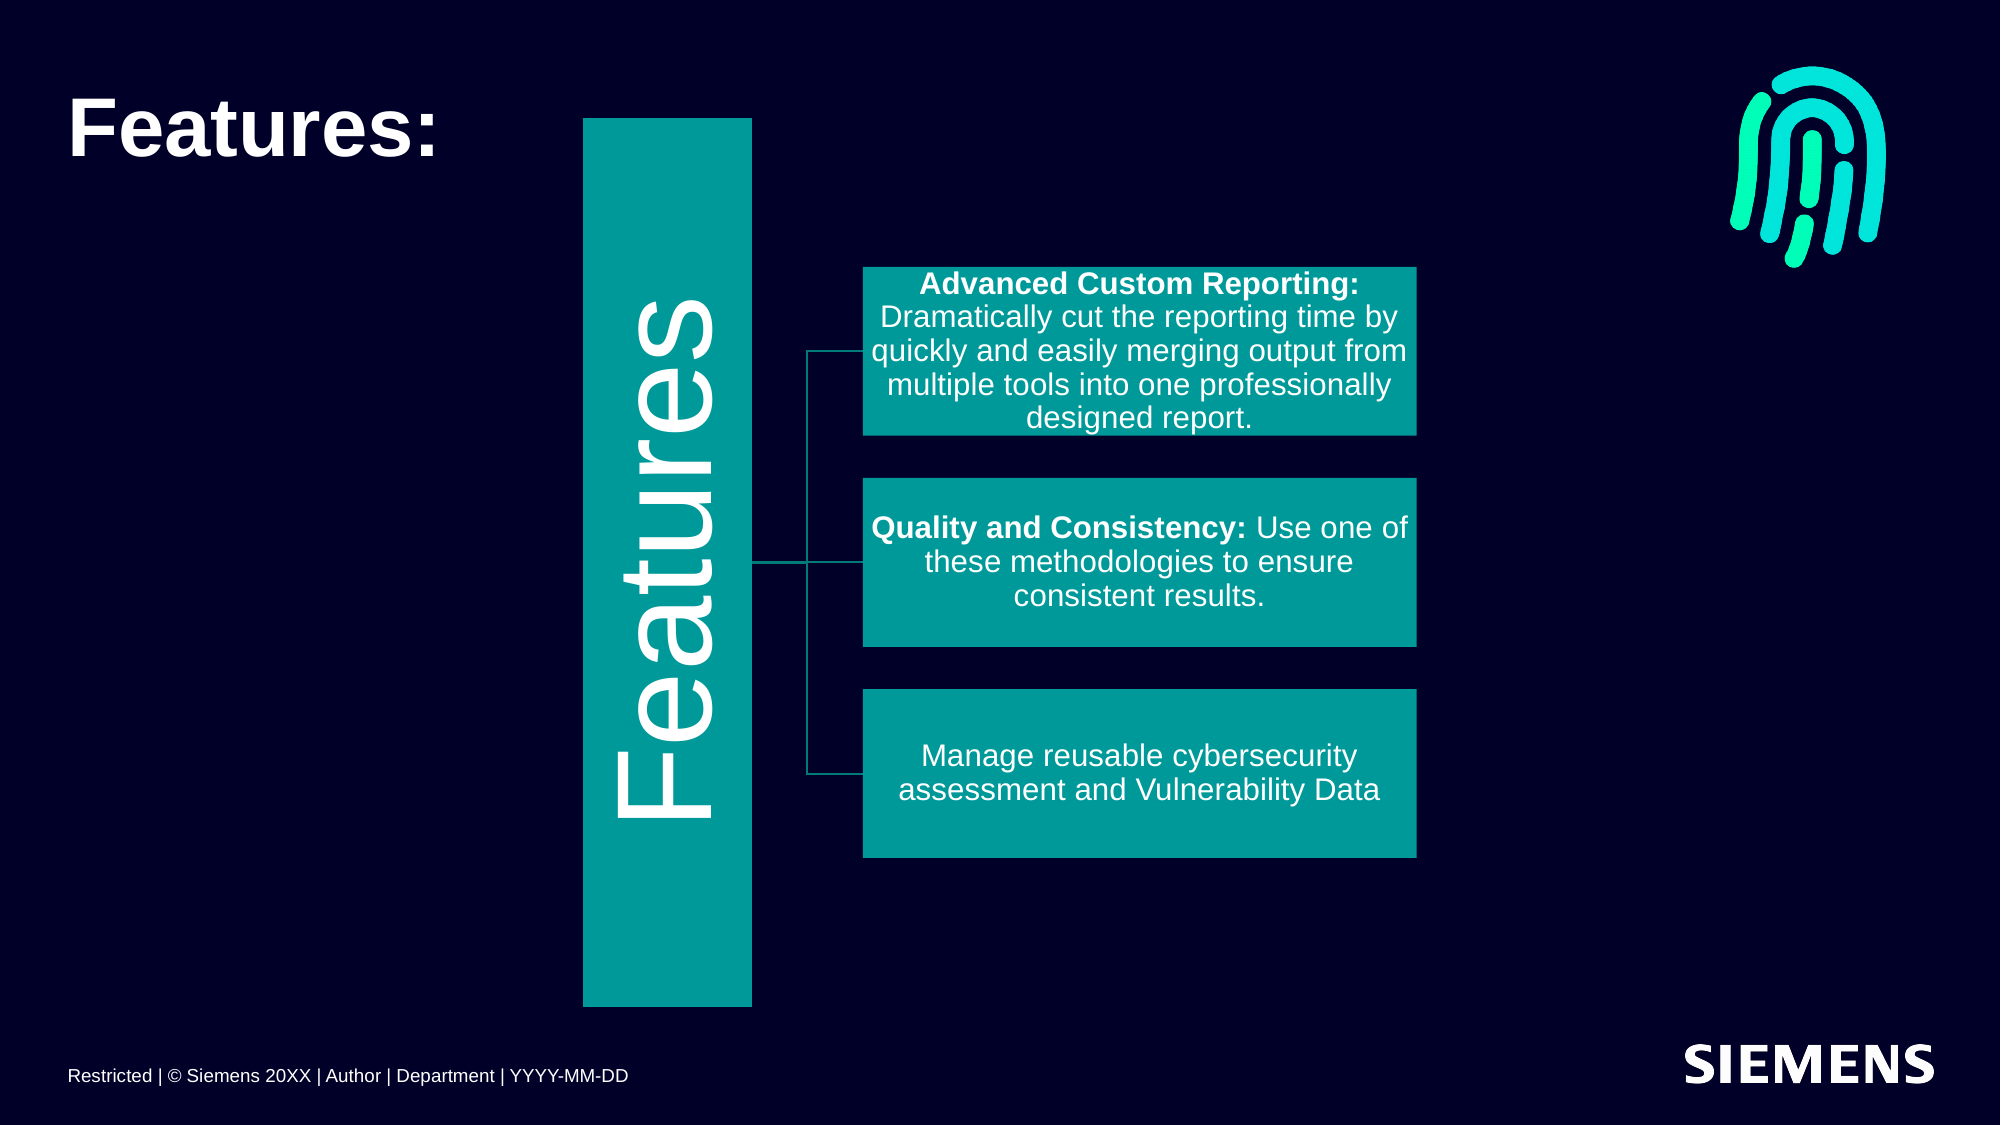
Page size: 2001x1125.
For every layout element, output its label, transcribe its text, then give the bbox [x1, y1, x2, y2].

picture [1730, 65, 1886, 268]
picture [1685, 1044, 1934, 1084]
footer Restricted | © Siemens 20XX | Author | Department | YYYY-MM-DD [67, 1035, 1592, 1125]
title Features: [67, 71, 1592, 274]
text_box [333, 117, 1667, 1007]
